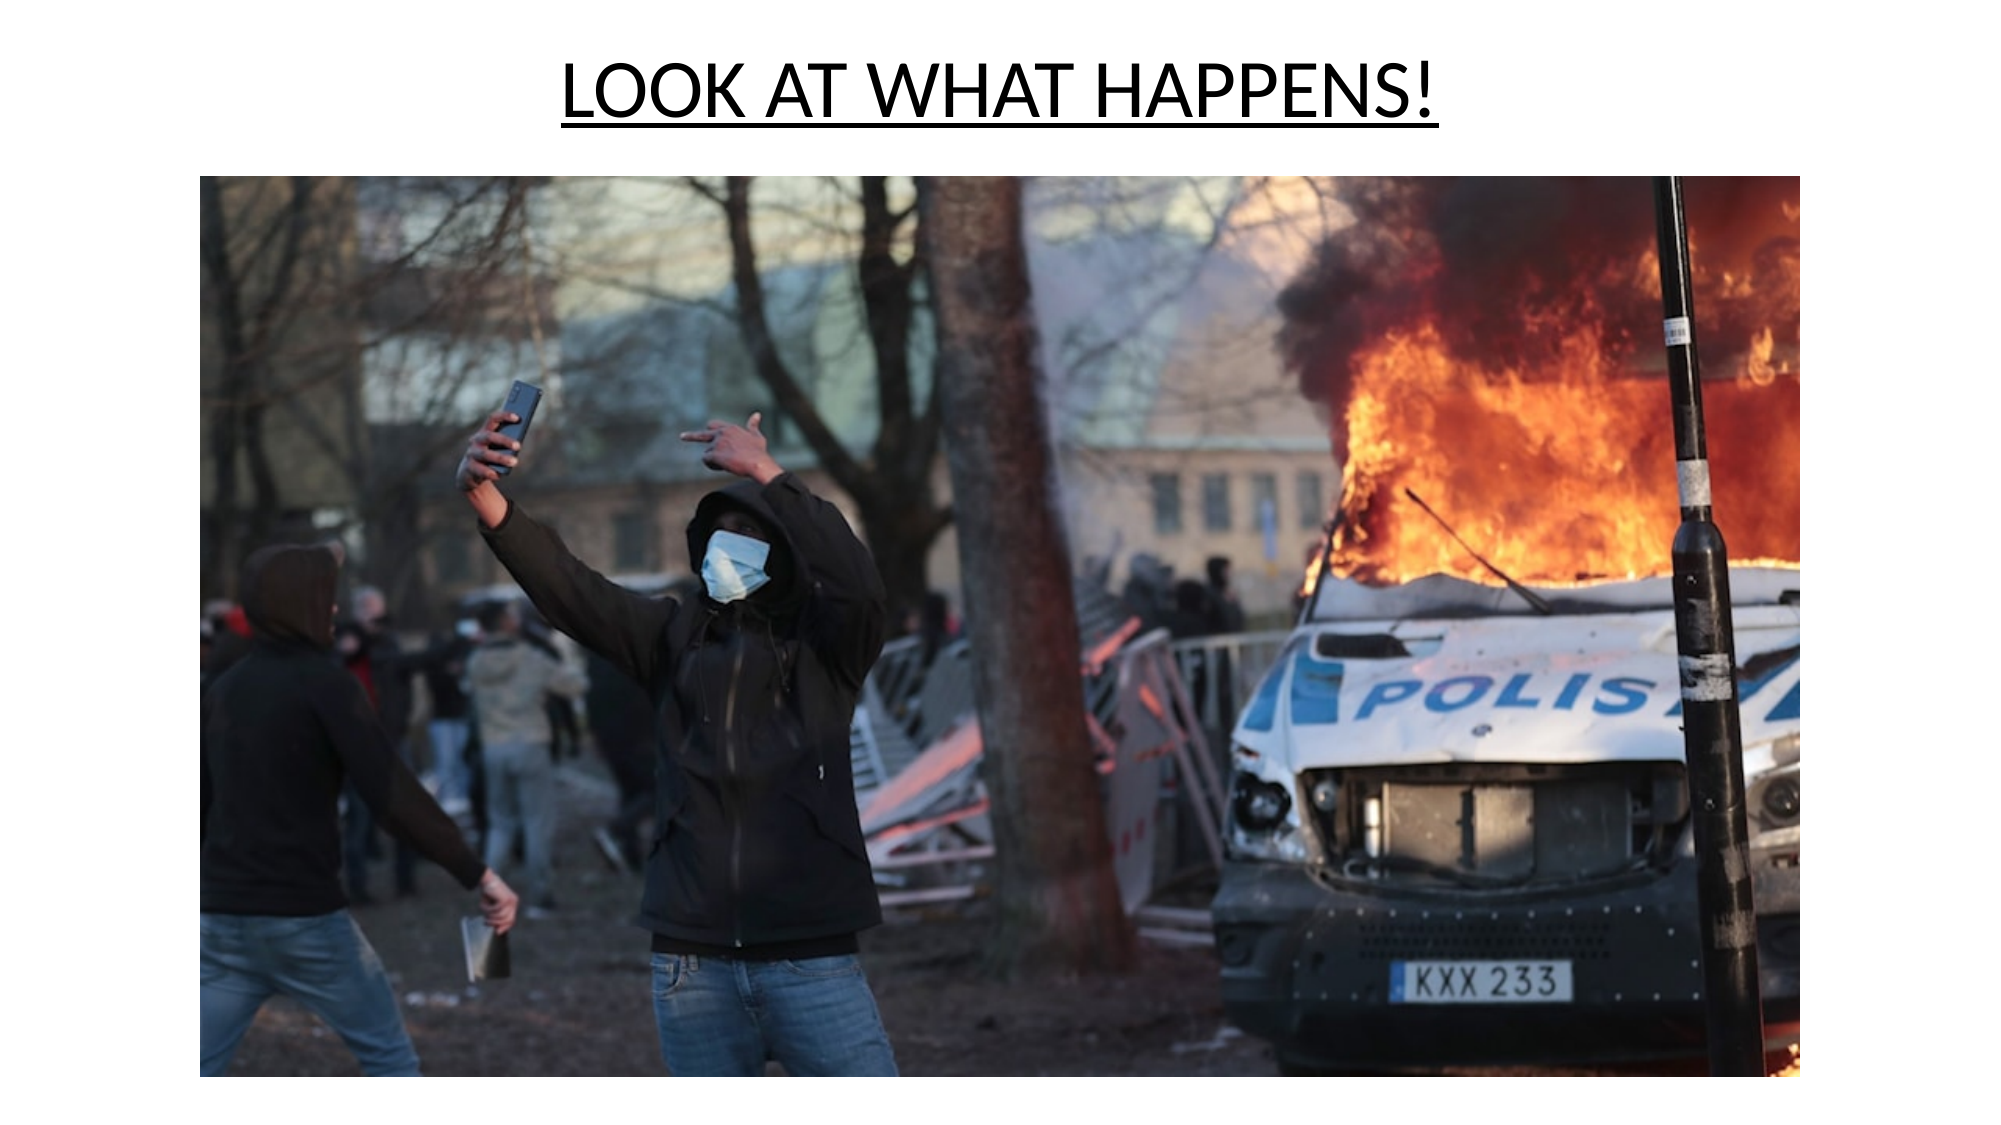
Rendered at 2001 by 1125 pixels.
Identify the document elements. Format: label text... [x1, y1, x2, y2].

text_box LOOK AT WHAT HAPPENS! [200, 26, 1800, 142]
picture [199, 176, 1800, 1077]
